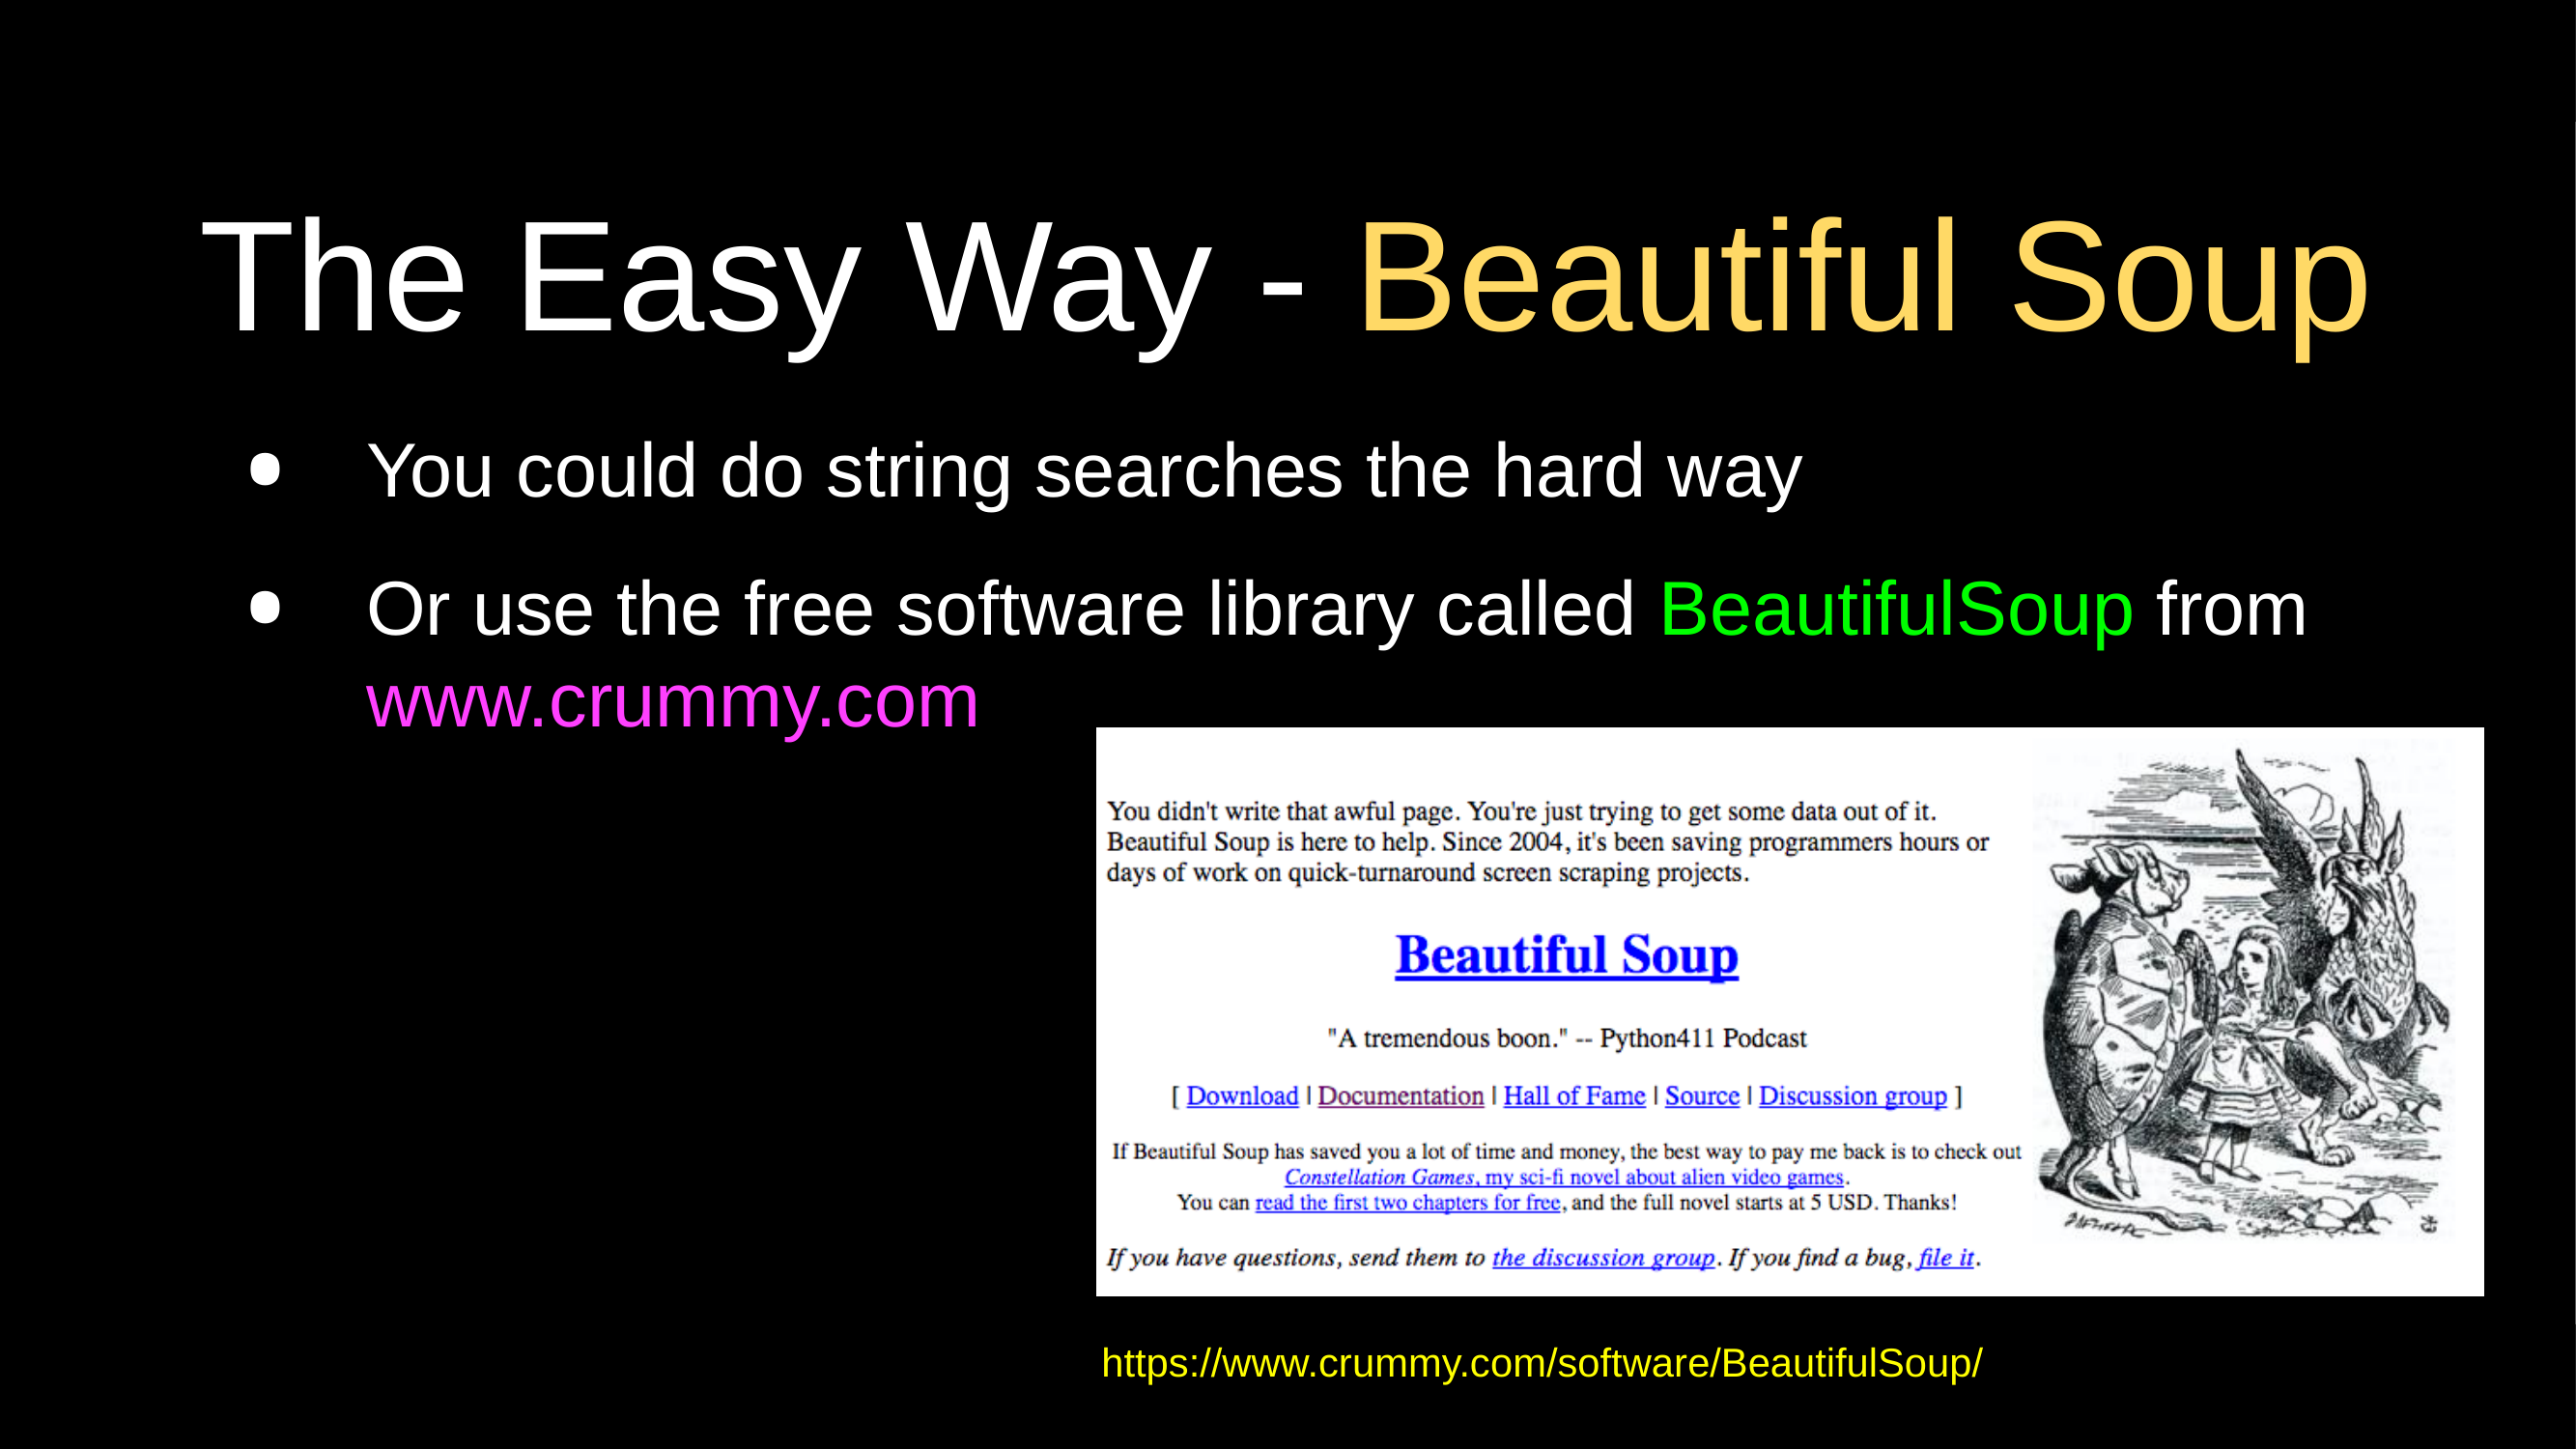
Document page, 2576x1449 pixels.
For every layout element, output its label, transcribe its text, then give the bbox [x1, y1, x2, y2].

text_box https://www.crummy.com/software/BeautifulSoup/ [1087, 1329, 1998, 1393]
list You could do string searches the hard way Or use the free software library called BeautifulSoup from www.crummy.com [183, 412, 2391, 1317]
title The Easy Way - Beautiful Soup [183, 133, 2391, 403]
picture [1096, 727, 2485, 1296]
